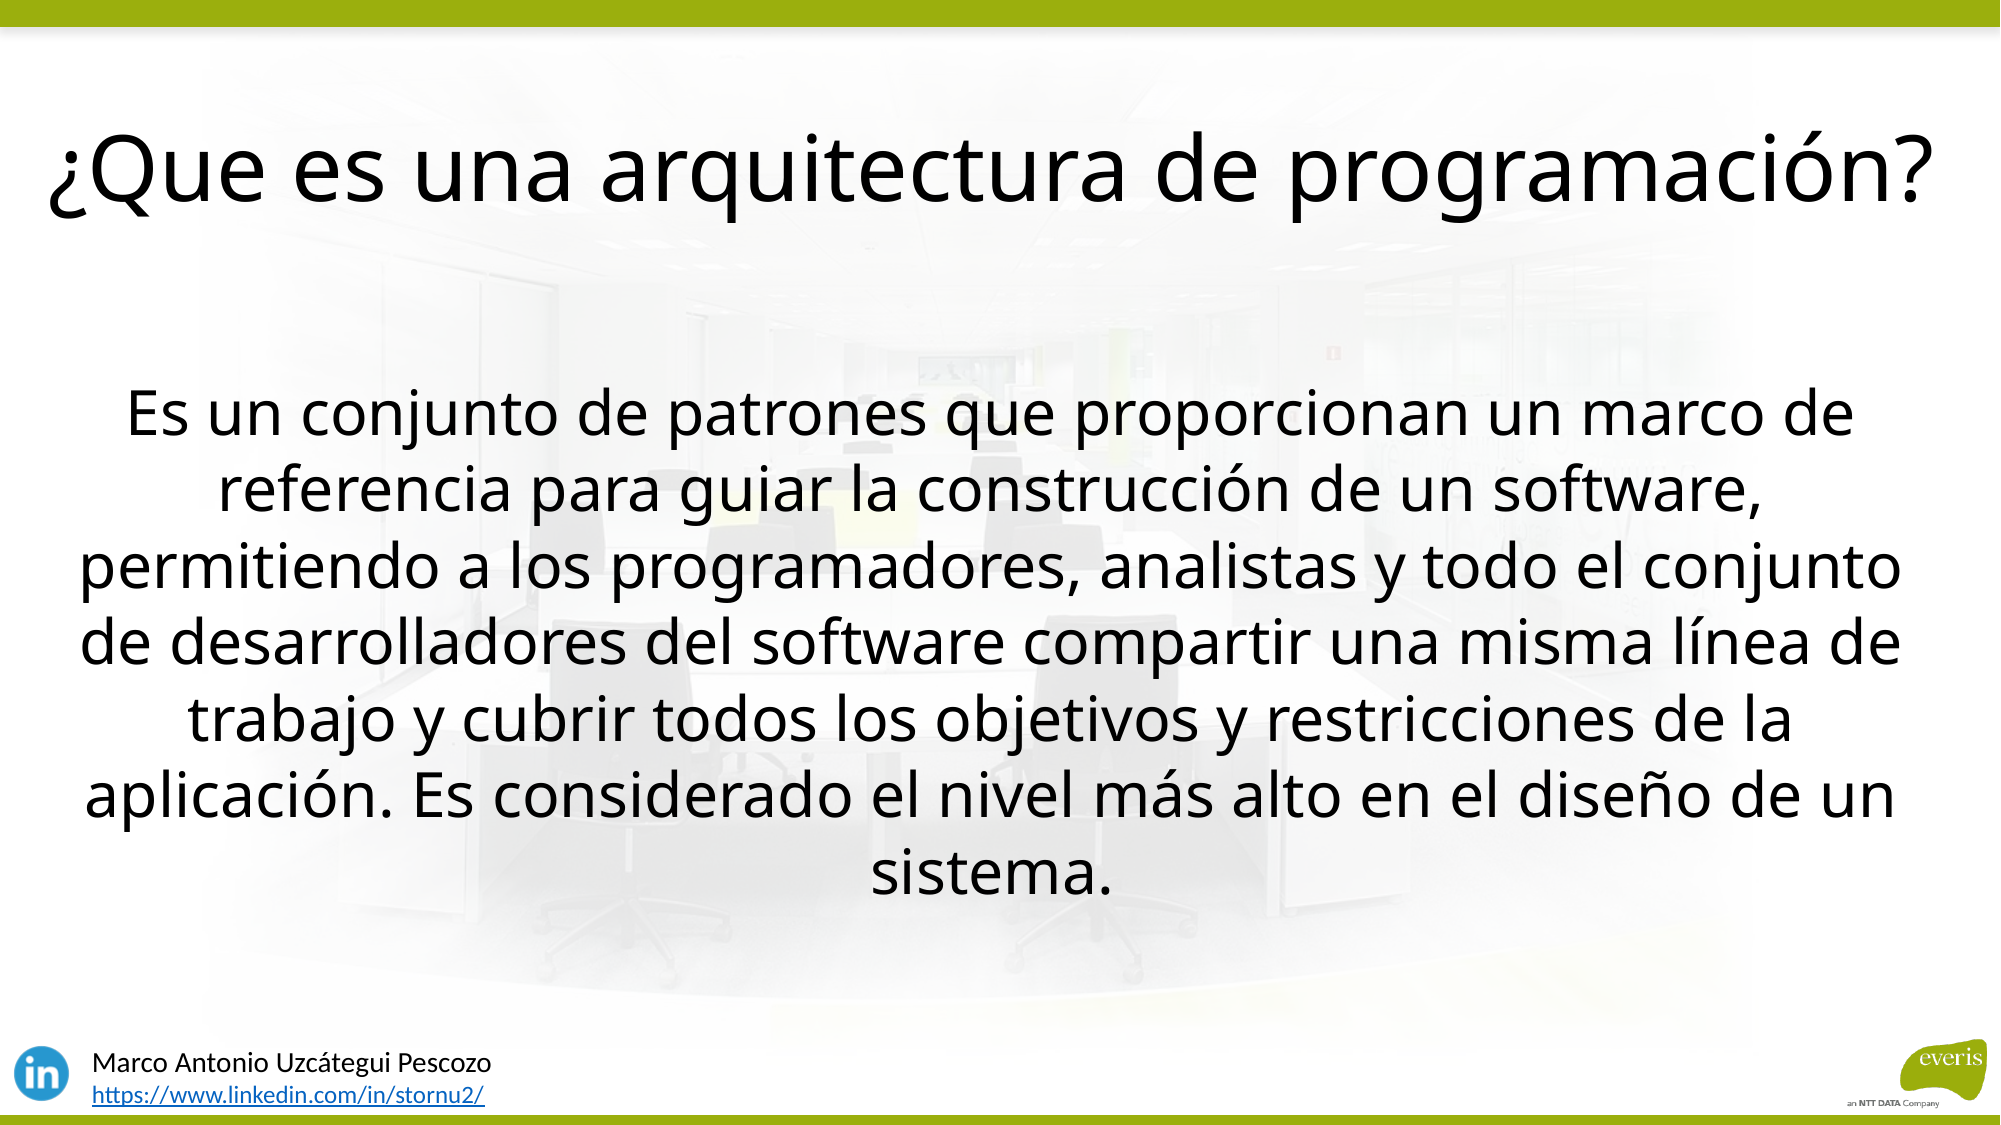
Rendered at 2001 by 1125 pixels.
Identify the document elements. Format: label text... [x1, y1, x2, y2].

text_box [0, 1036, 2000, 1125]
title ¿Que es una arquitectura de programación? [19, 59, 1965, 277]
text_box [0, 0, 2000, 27]
text_box Es un conjunto de patrones que proporcionan un marco de referencia para guiar la construcción de un software, permitiendo a los programadores, analistas y todo el conjunto de desarrolladores del software compartir una misma línea de trabajo y cubrir todos los objetivos y restricciones de la aplicación. Es considerado el nivel más alto en el diseño de un sistema. [19, 281, 1965, 1023]
